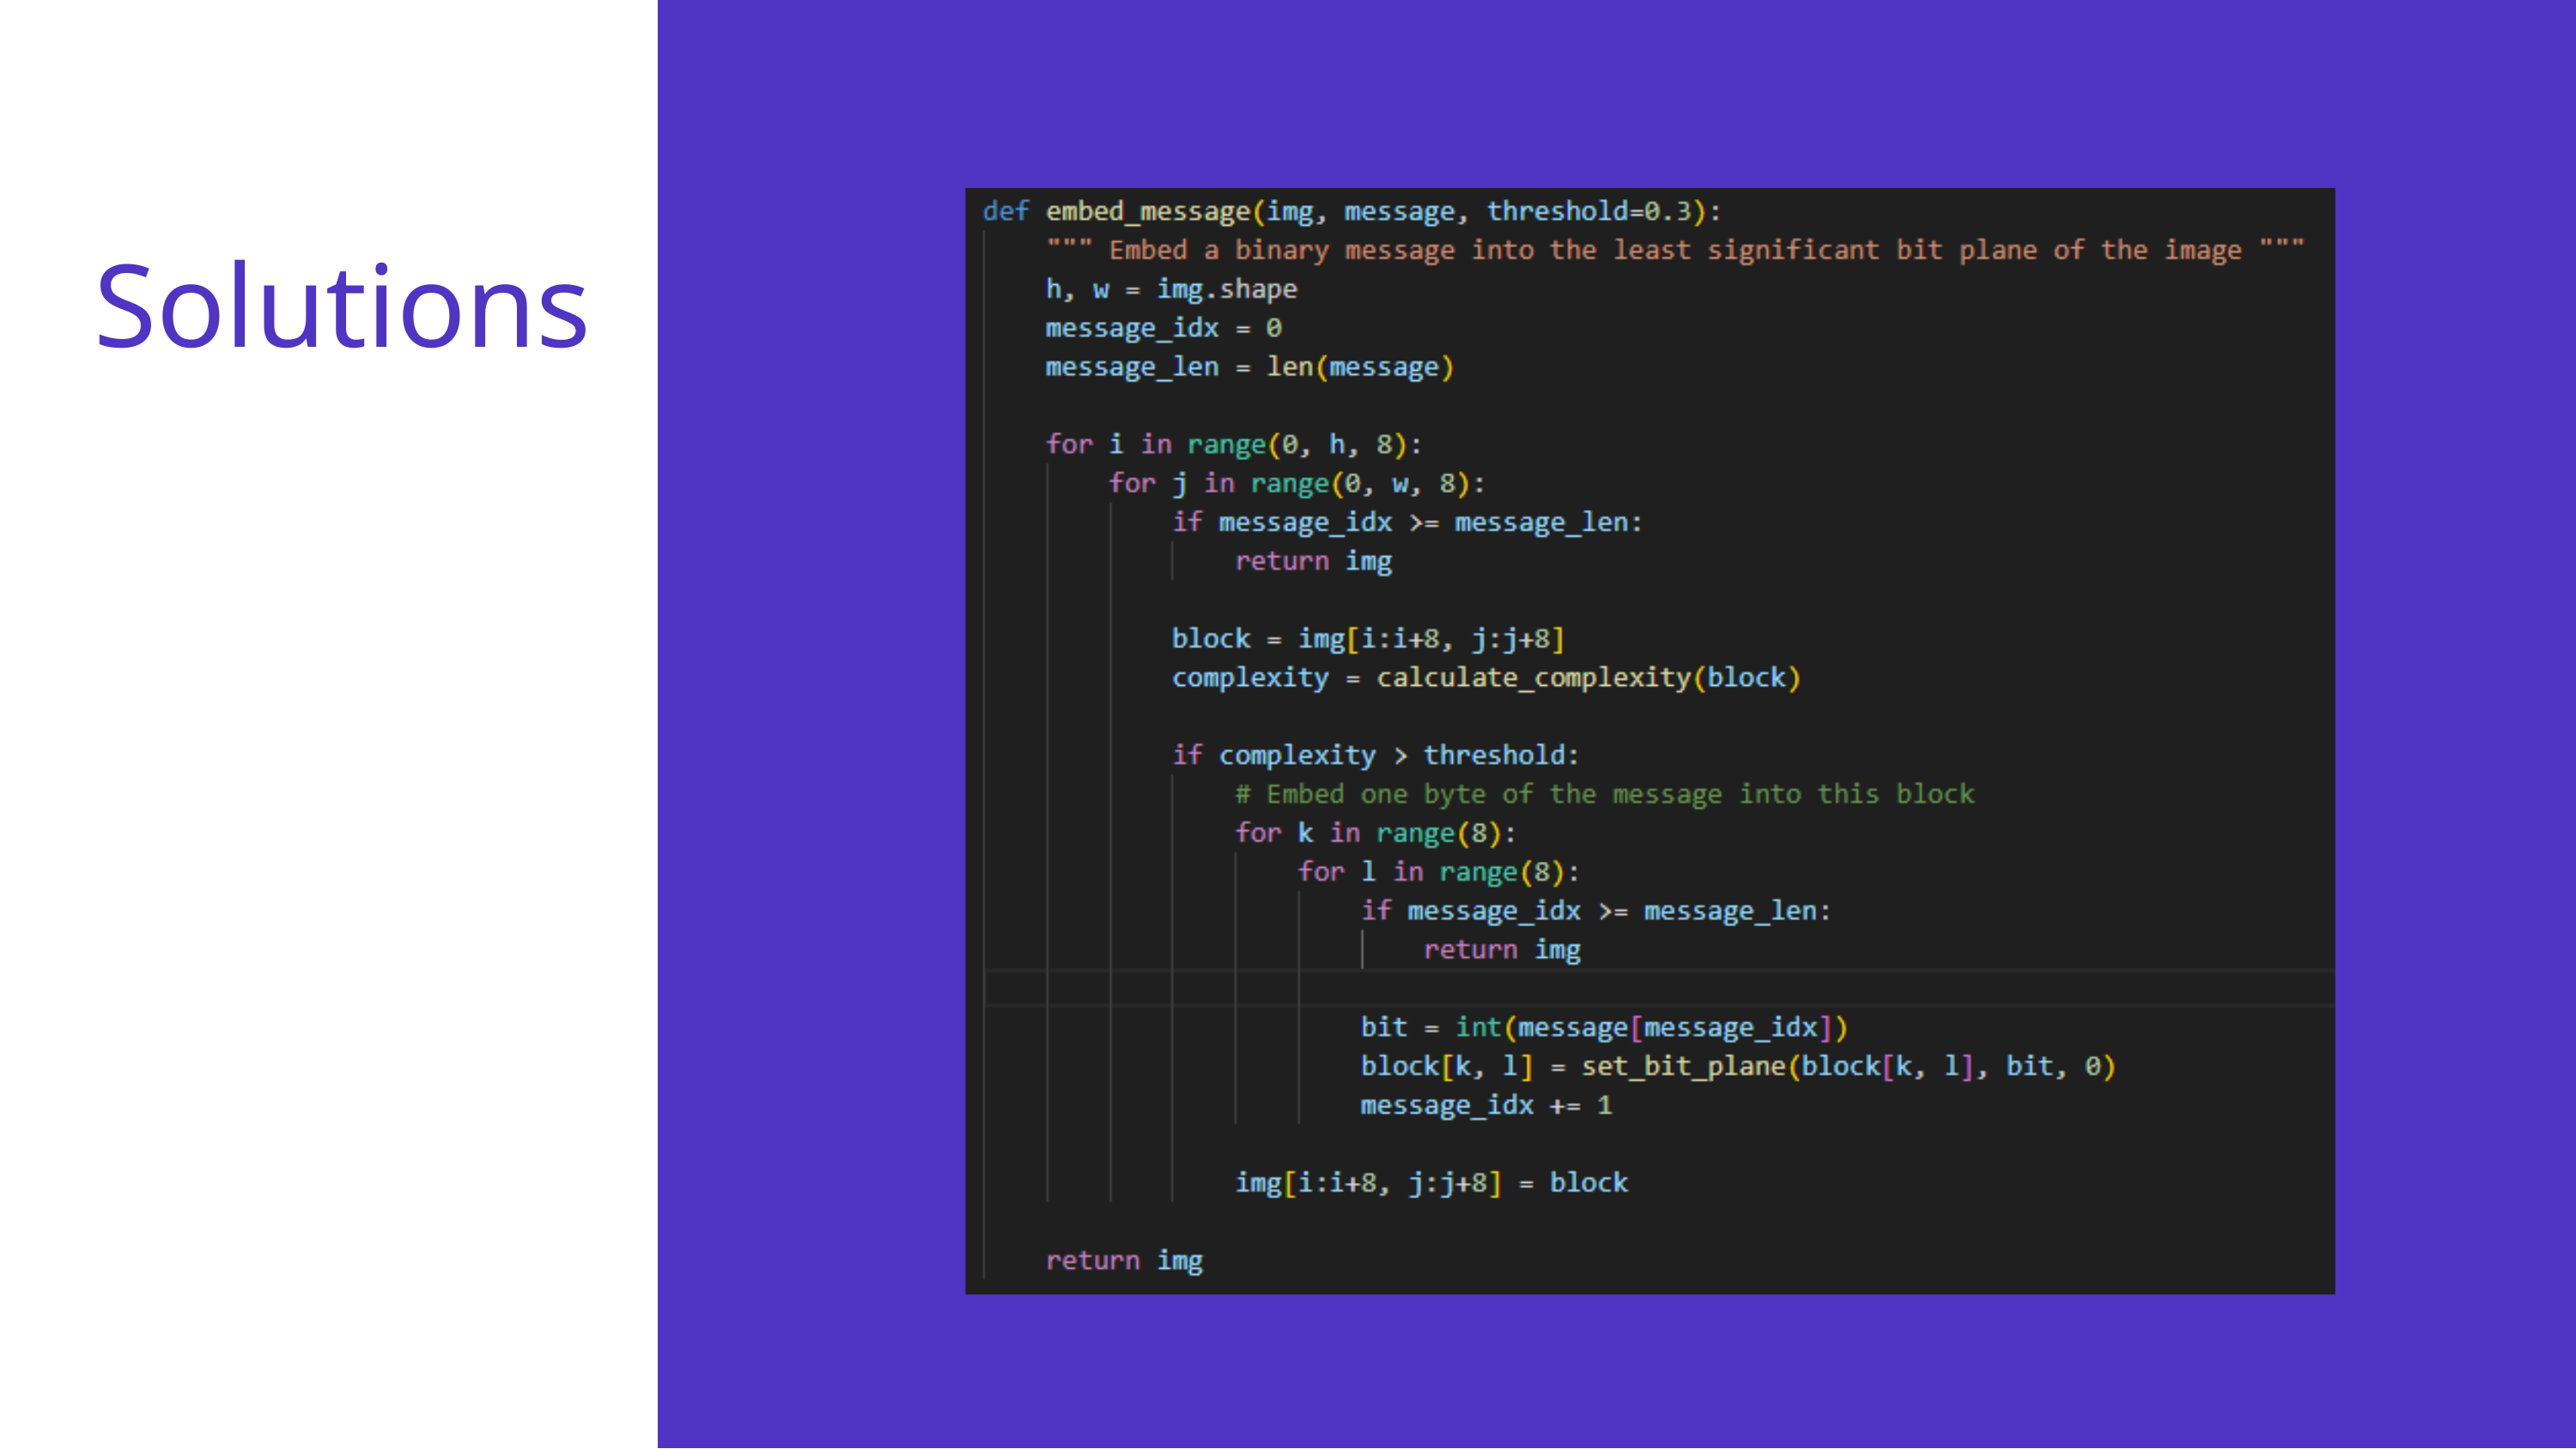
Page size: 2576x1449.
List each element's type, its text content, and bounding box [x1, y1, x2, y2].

text_box Solutions [94, 233, 653, 371]
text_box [658, 0, 2576, 1449]
